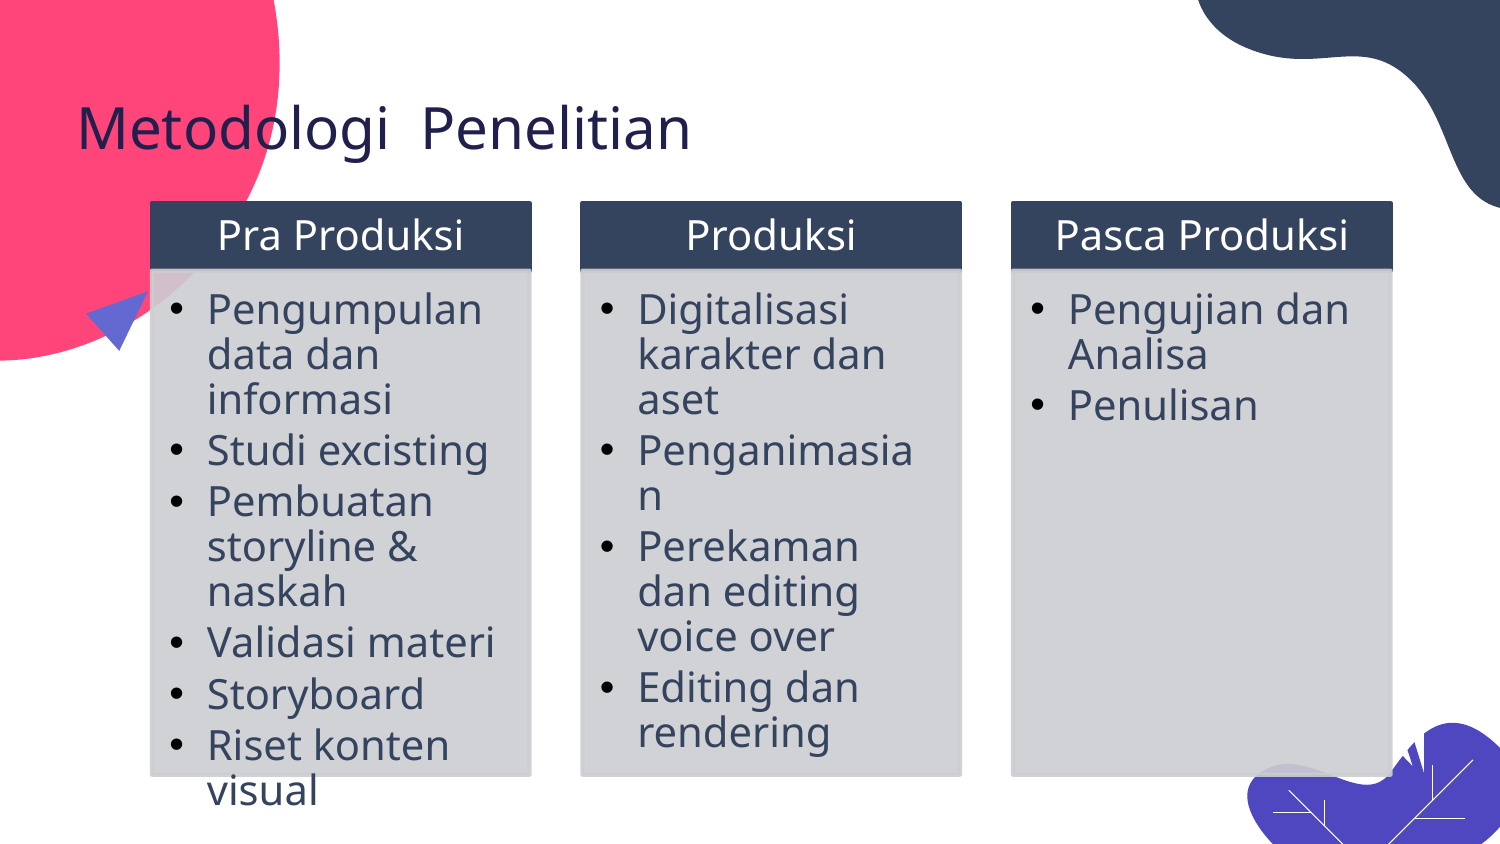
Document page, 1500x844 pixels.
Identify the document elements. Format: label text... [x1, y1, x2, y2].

text_box Metodologi Penelitian [65, 58, 771, 204]
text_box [1225, 722, 1500, 844]
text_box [150, 202, 1393, 776]
